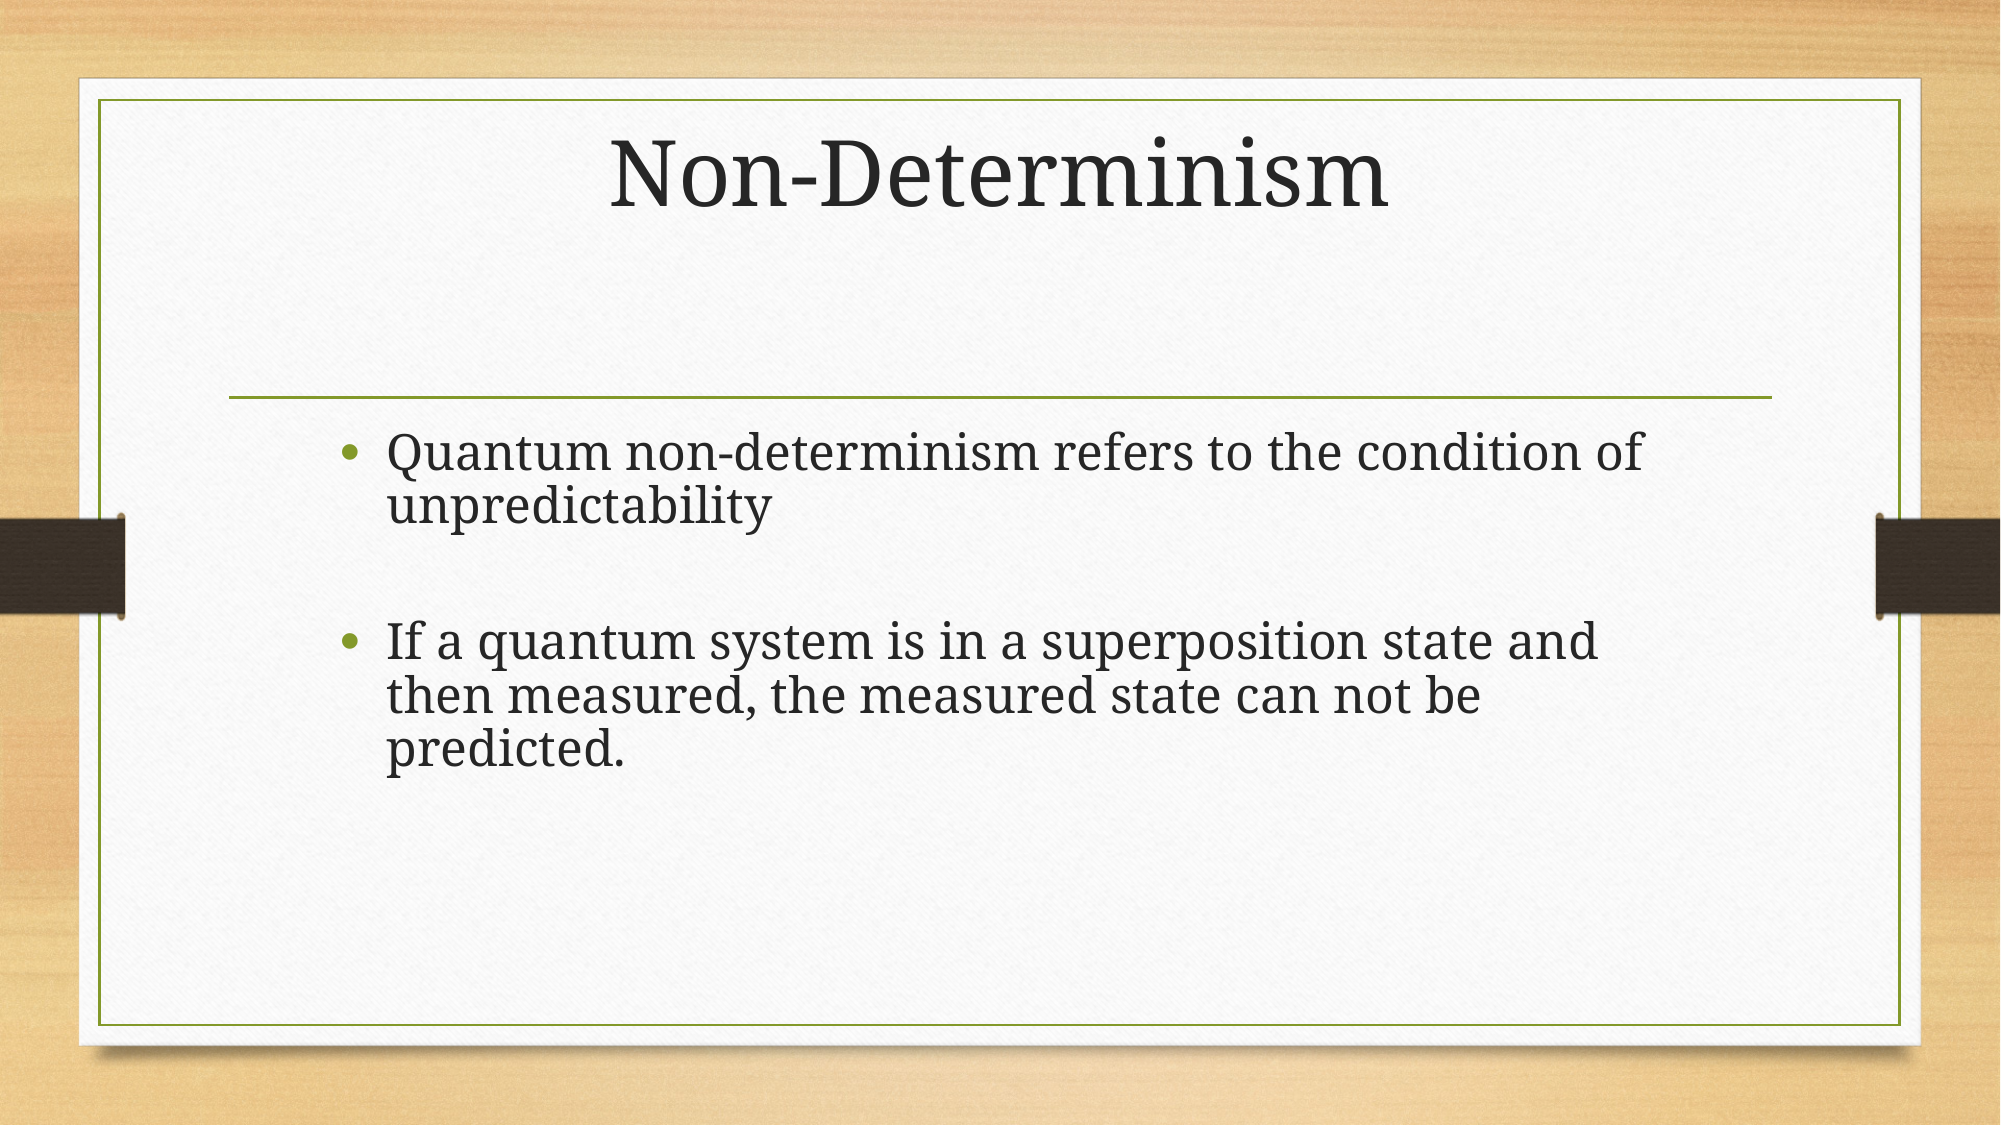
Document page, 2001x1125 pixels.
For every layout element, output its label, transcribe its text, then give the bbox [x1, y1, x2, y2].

list Quantum non-determinism refers to the condition of unpredictability If a quantum system is in a superposition state and then measured, the measured state can not be predicted. [324, 420, 1676, 1007]
title Non-Determinism [324, 64, 1676, 233]
picture [0, 0, 2001, 1125]
